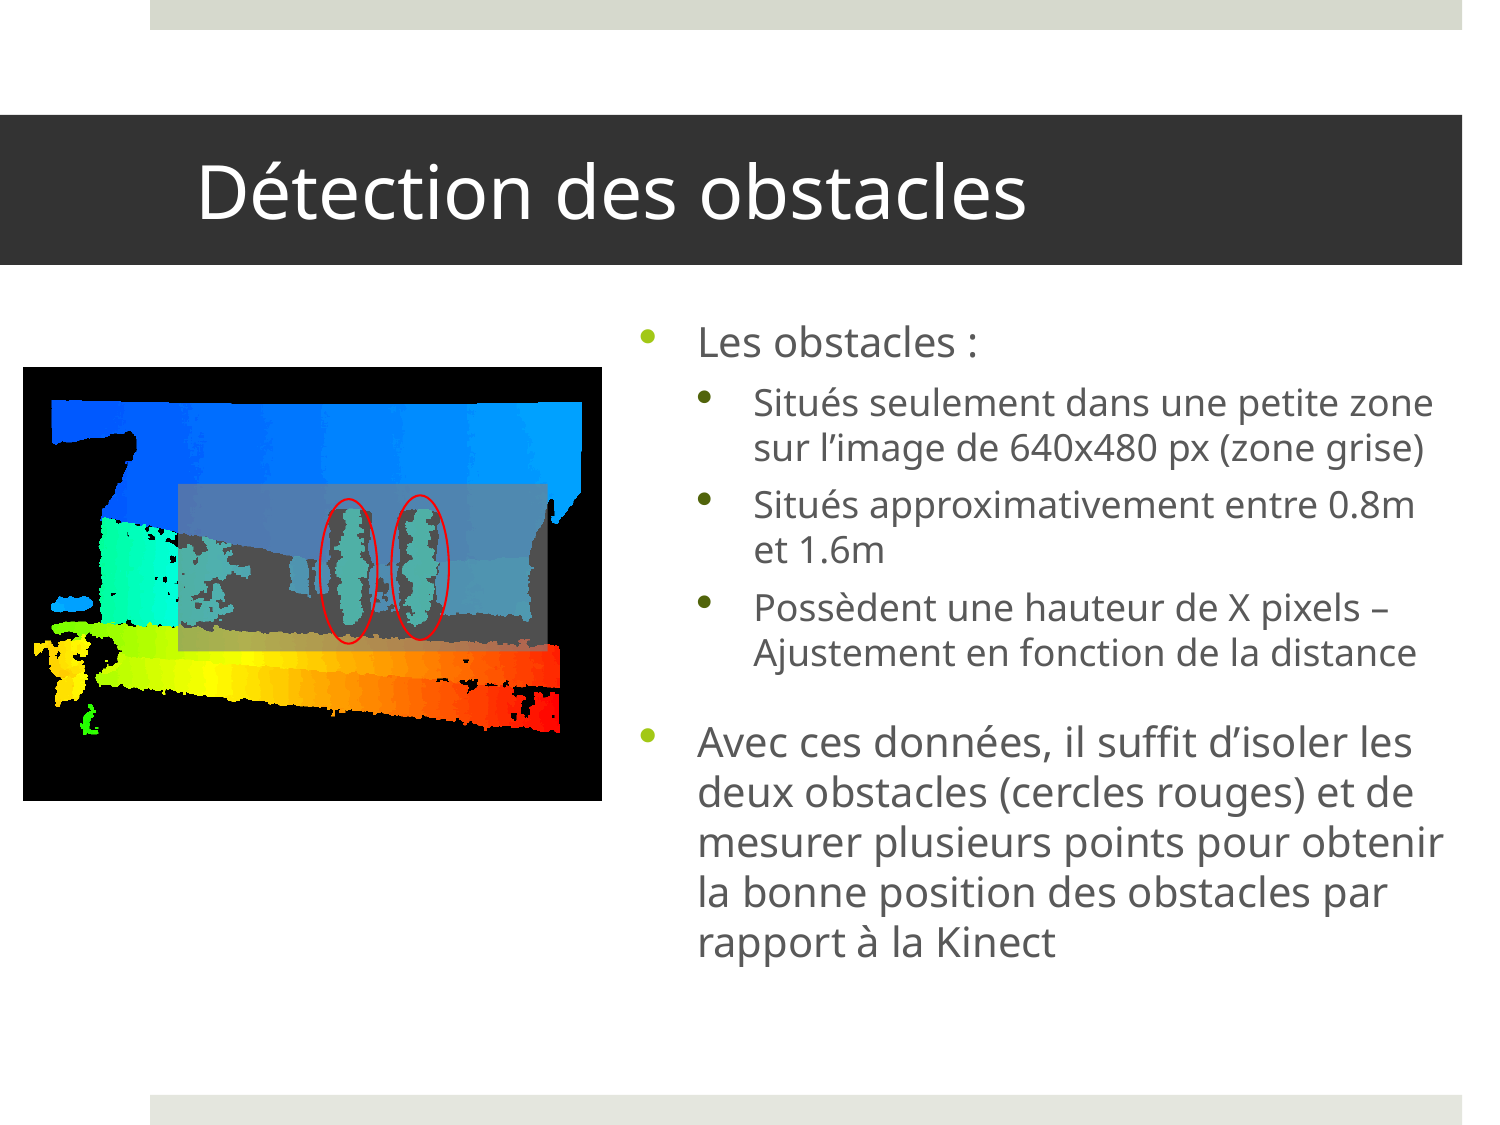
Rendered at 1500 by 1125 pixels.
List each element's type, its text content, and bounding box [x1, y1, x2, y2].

list Les obstacles : Situés seulement dans une petite zone sur l’image de 640x480 px (zone grise) Situés approximativement entre 0.8m et 1.6m Possèdent une hauteur de X pixels – Ajustement en fonction de la distance Avec ces données, il suffit d’isoler les deux obstacles (cercles rouges) et de mesurer plusieurs points pour obtenir la bonne position des obstacles par rapport à la Kinect [625, 308, 1463, 1052]
title Détection des obstacles [0, 114, 1463, 265]
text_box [22, 366, 602, 802]
